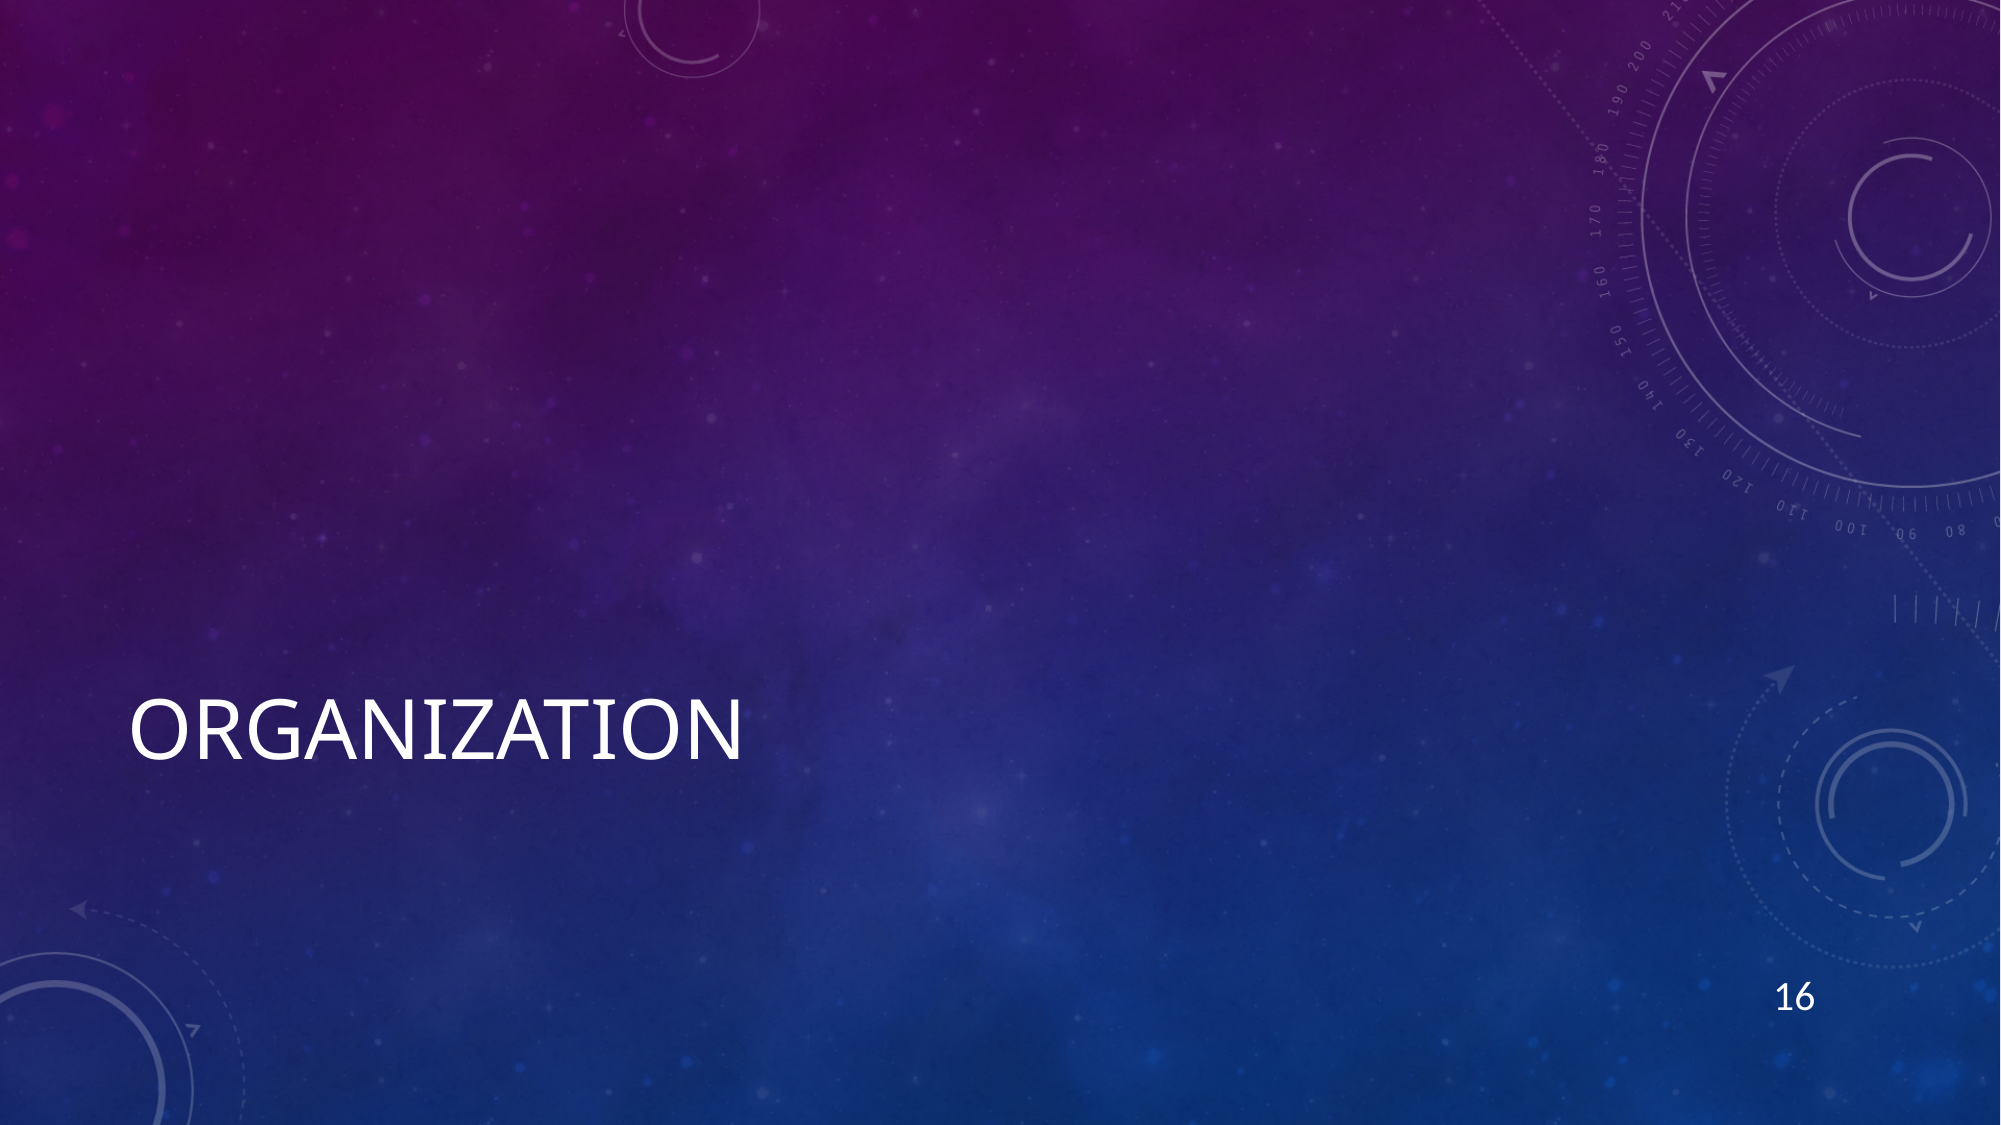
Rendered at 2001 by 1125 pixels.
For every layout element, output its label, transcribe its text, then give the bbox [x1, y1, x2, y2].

picture [0, 0, 2001, 1125]
title Organization [112, 542, 1775, 784]
slide_number 16 [1740, 963, 1831, 1025]
